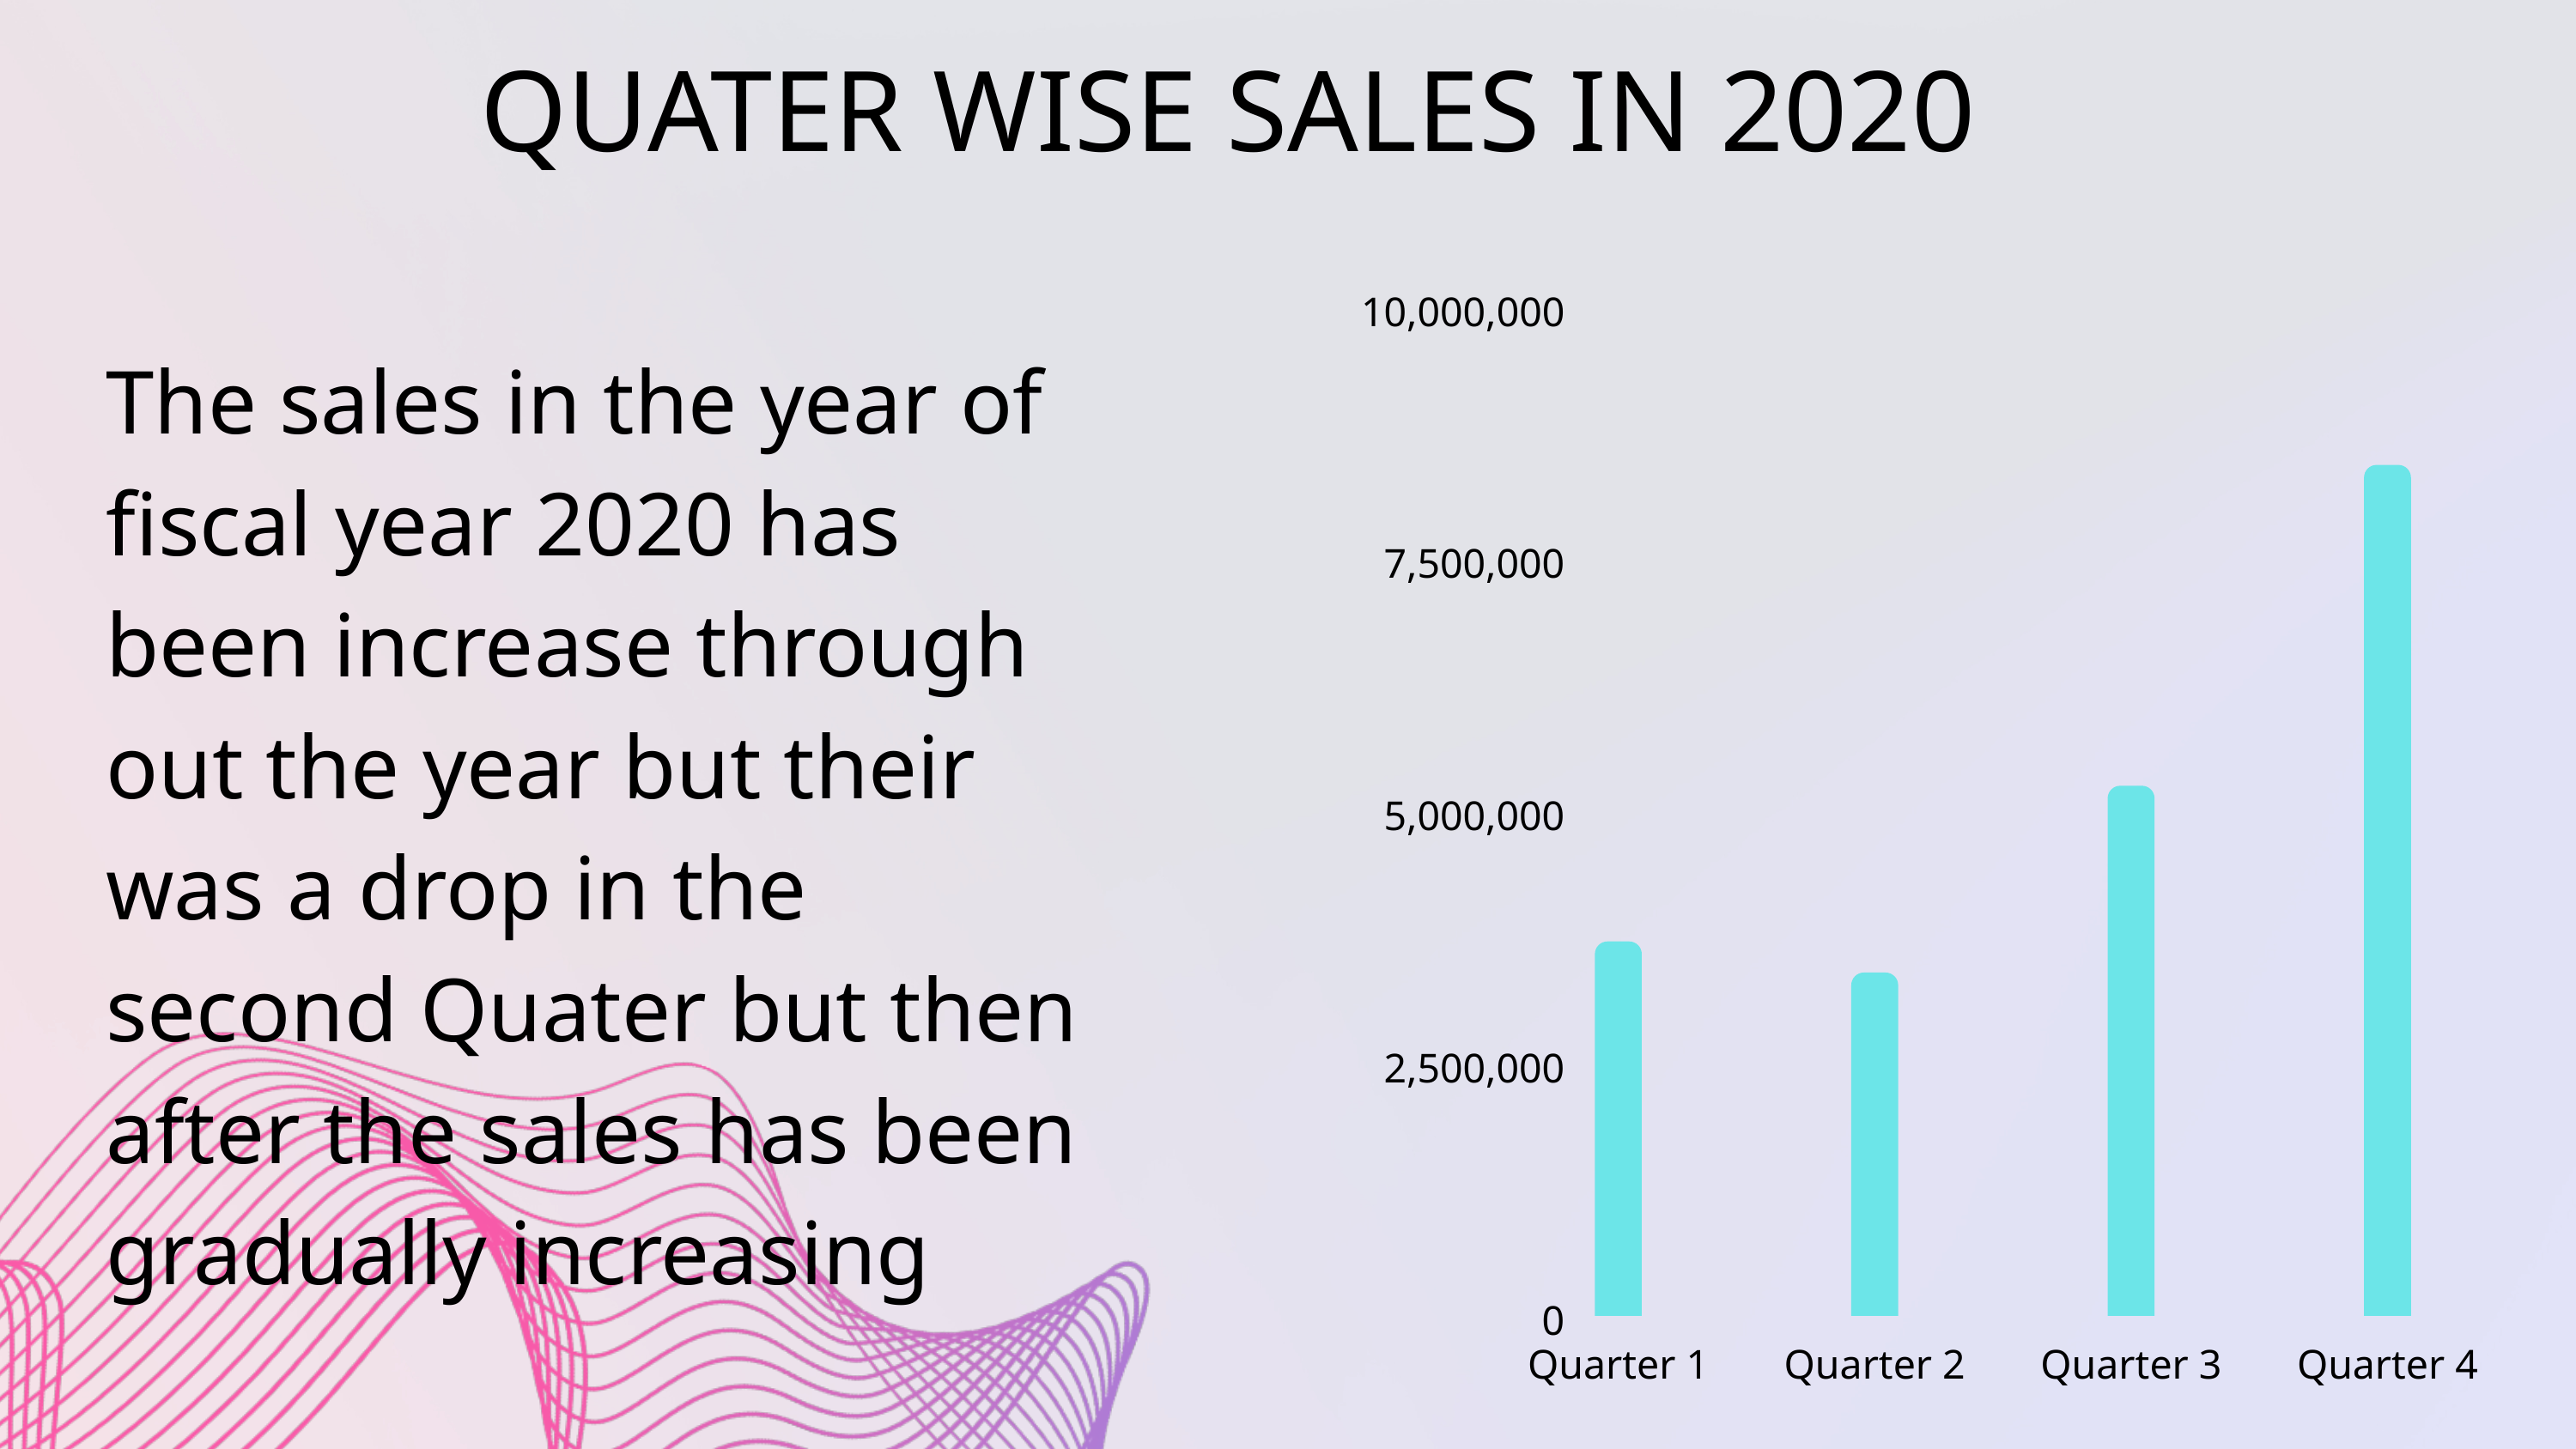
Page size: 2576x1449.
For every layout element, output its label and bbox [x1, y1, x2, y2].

picture [0, 0, 2576, 1449]
text_box [1326, 282, 2480, 1383]
